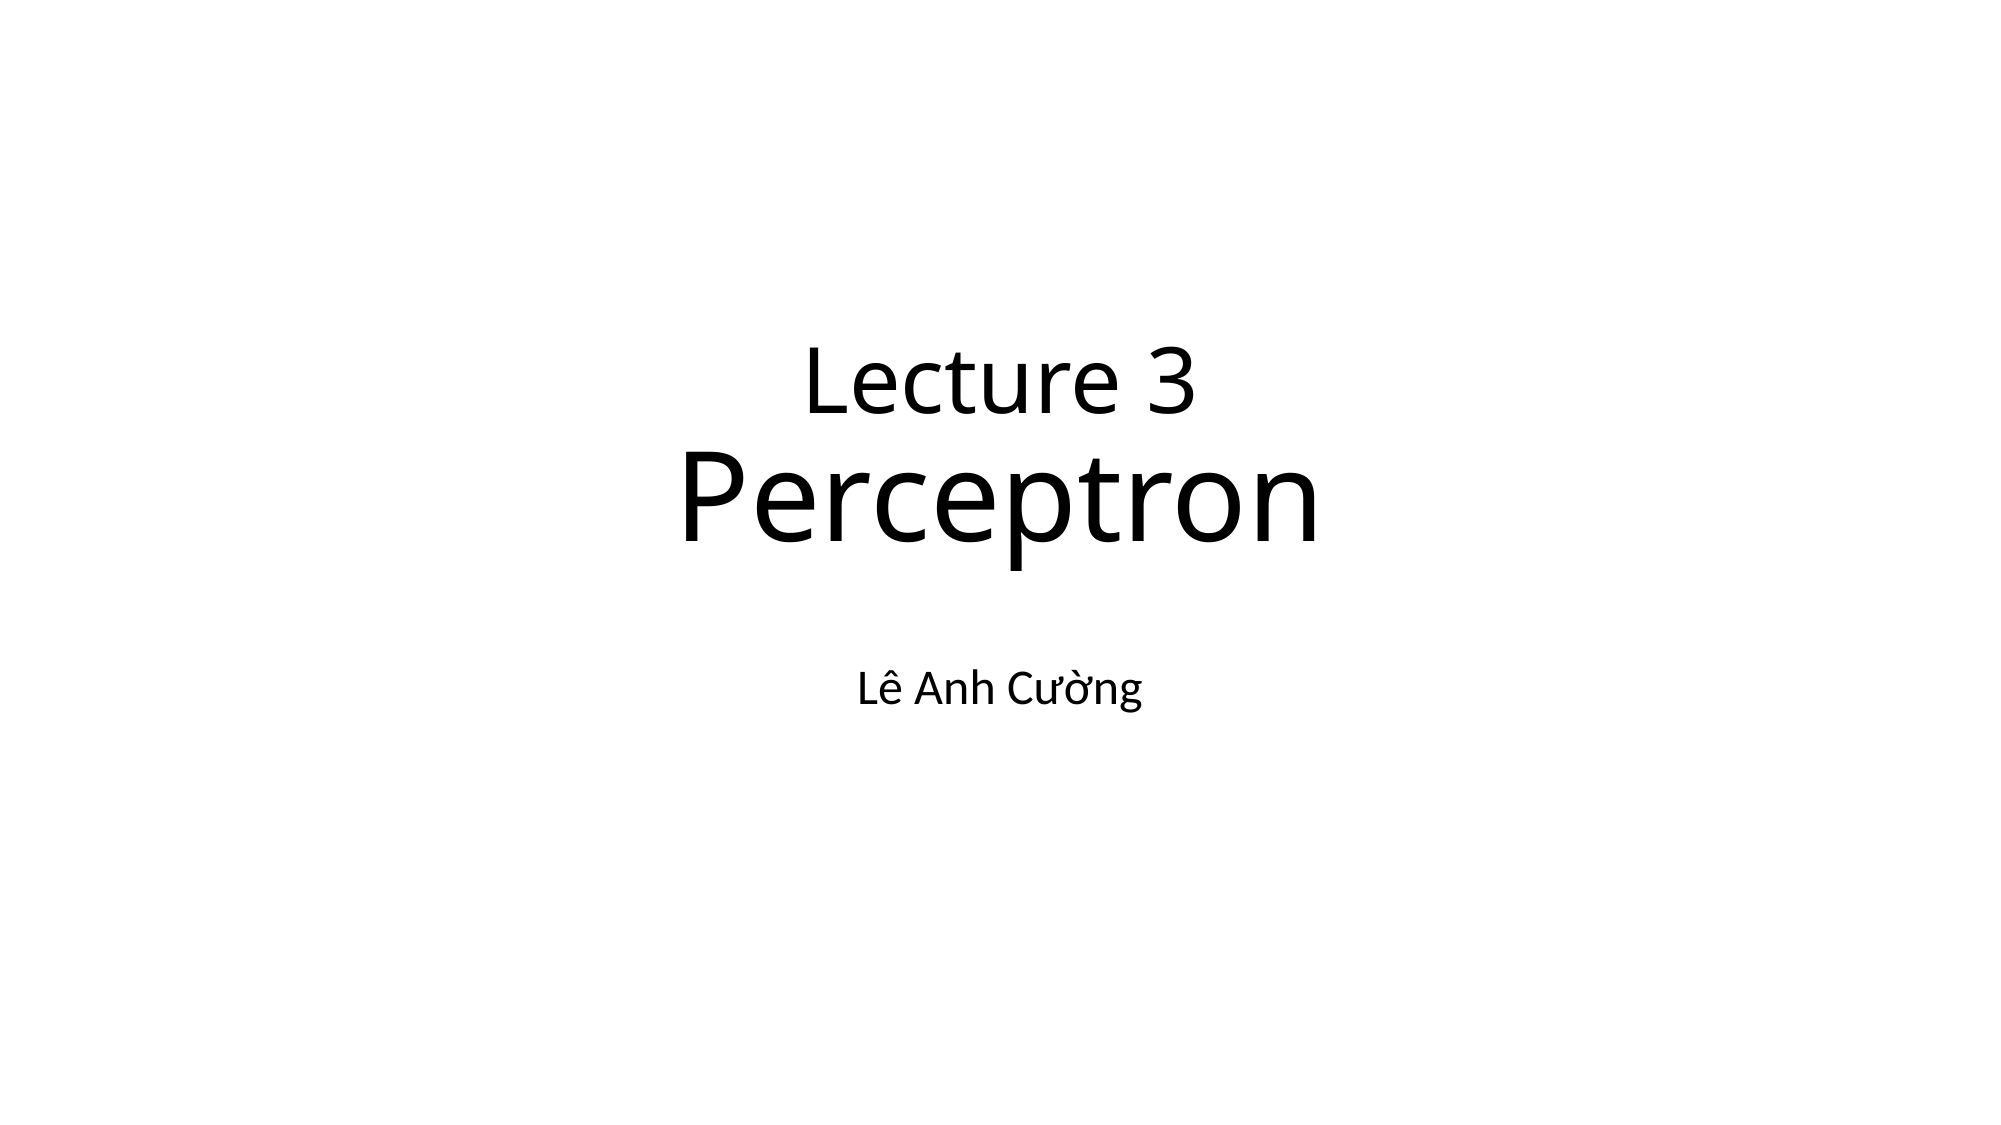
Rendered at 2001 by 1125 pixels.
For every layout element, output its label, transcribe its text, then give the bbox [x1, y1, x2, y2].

title Lecture 3 Perceptron [249, 184, 1750, 576]
subtitle Lê Anh Cường [249, 653, 1750, 863]
